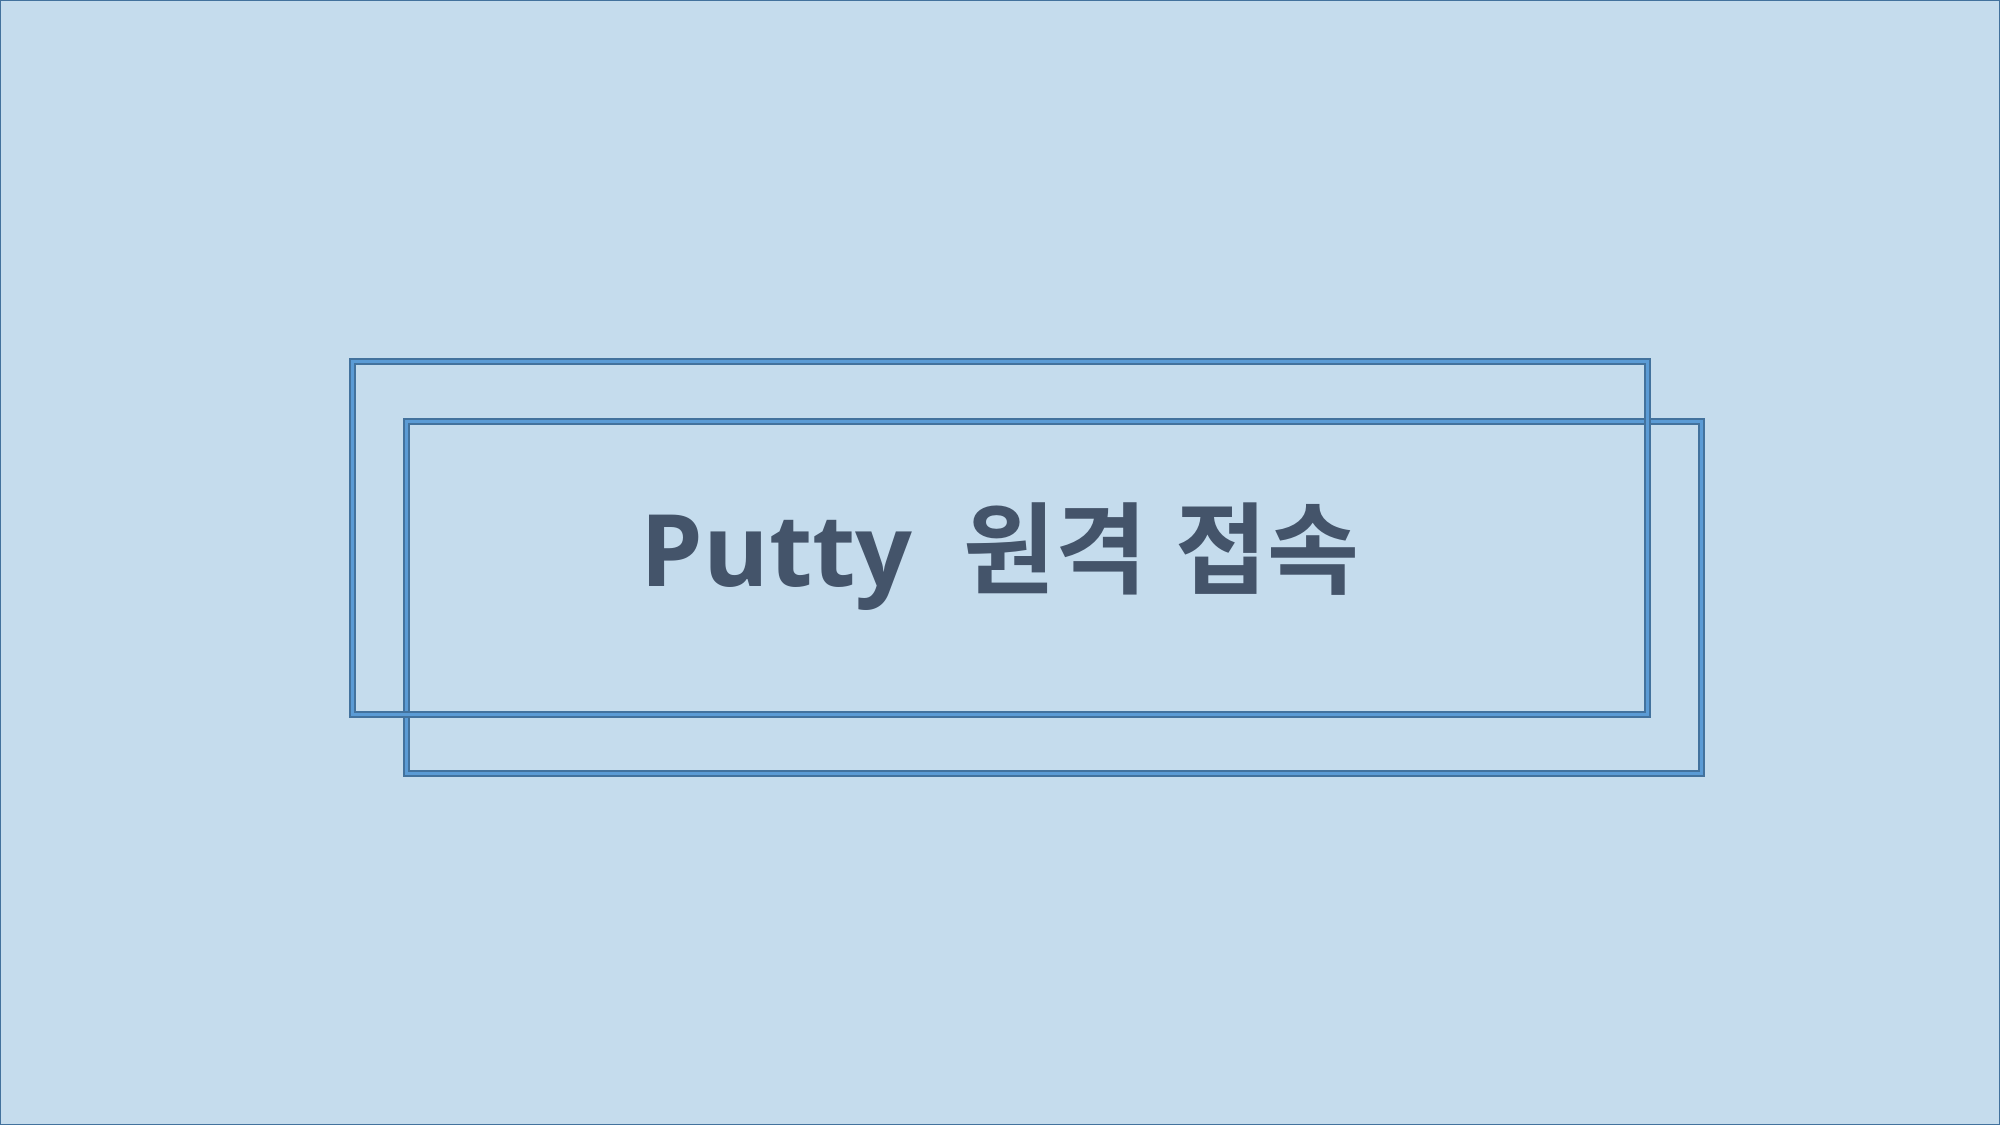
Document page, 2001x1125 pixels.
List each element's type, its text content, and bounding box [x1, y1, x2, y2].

text_box [349, 358, 1651, 718]
text_box [403, 418, 1705, 777]
text_box Putty 원격 접속 [445, 479, 1555, 614]
text_box [0, 0, 2000, 1125]
